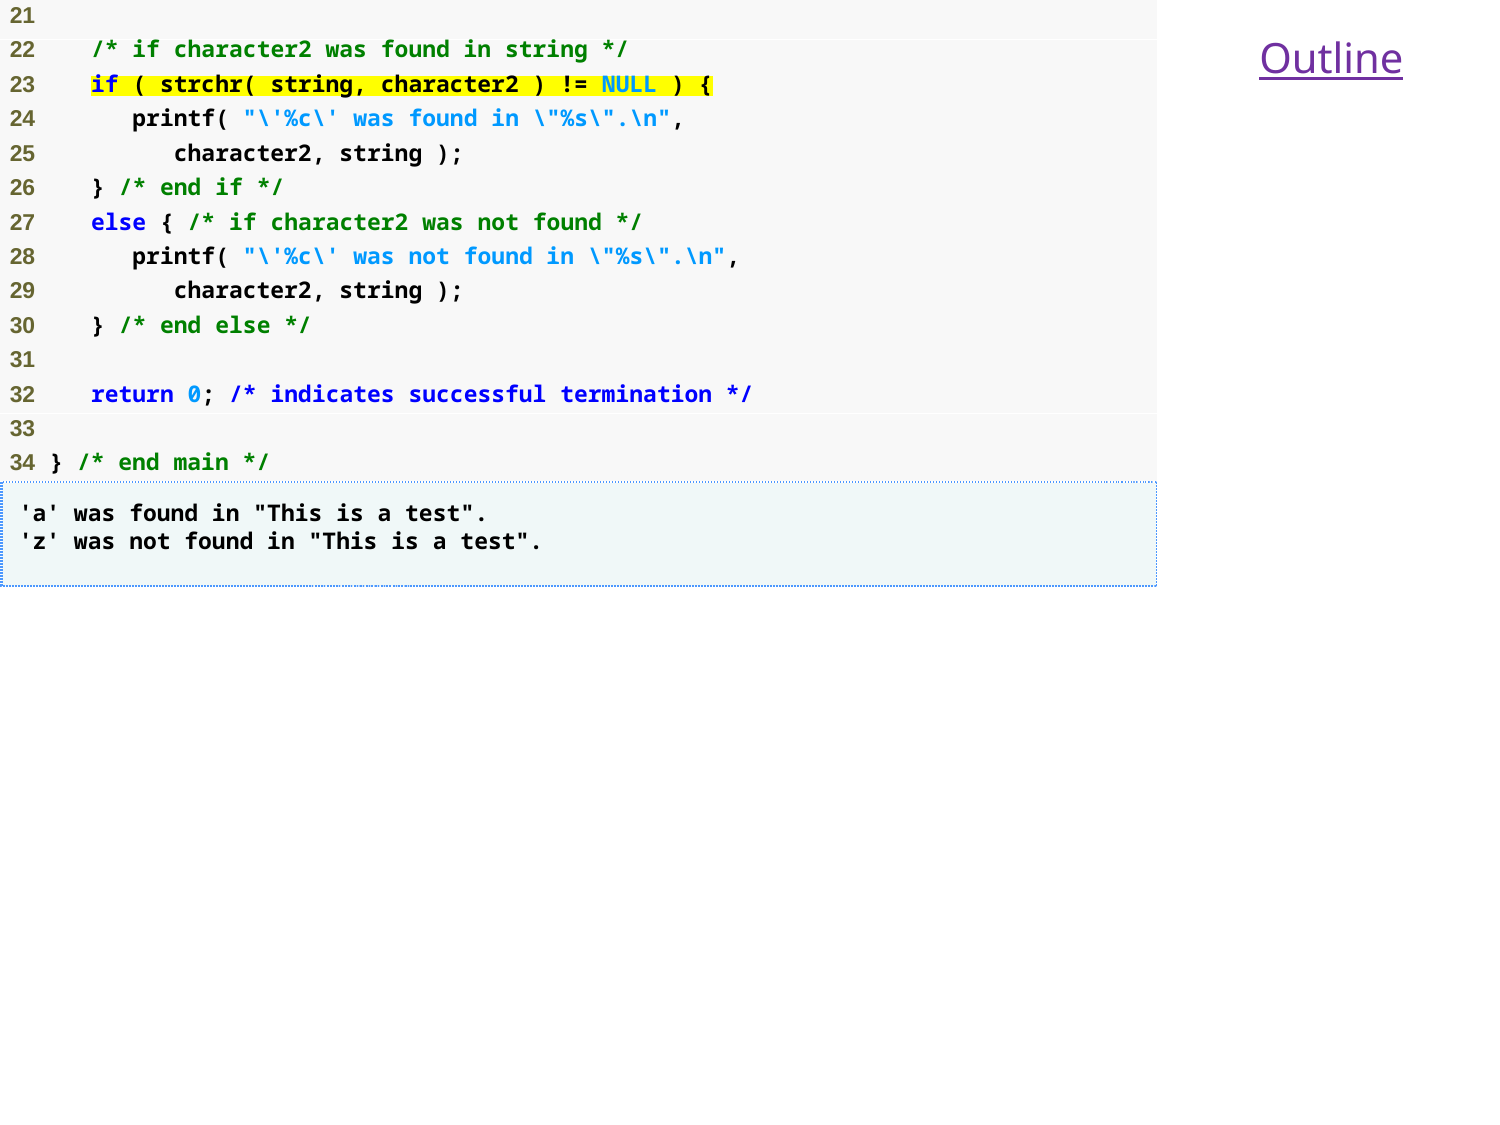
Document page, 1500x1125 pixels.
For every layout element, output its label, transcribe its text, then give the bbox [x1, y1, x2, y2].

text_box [0, 0, 1158, 617]
text_box Outline [1162, 24, 1500, 90]
